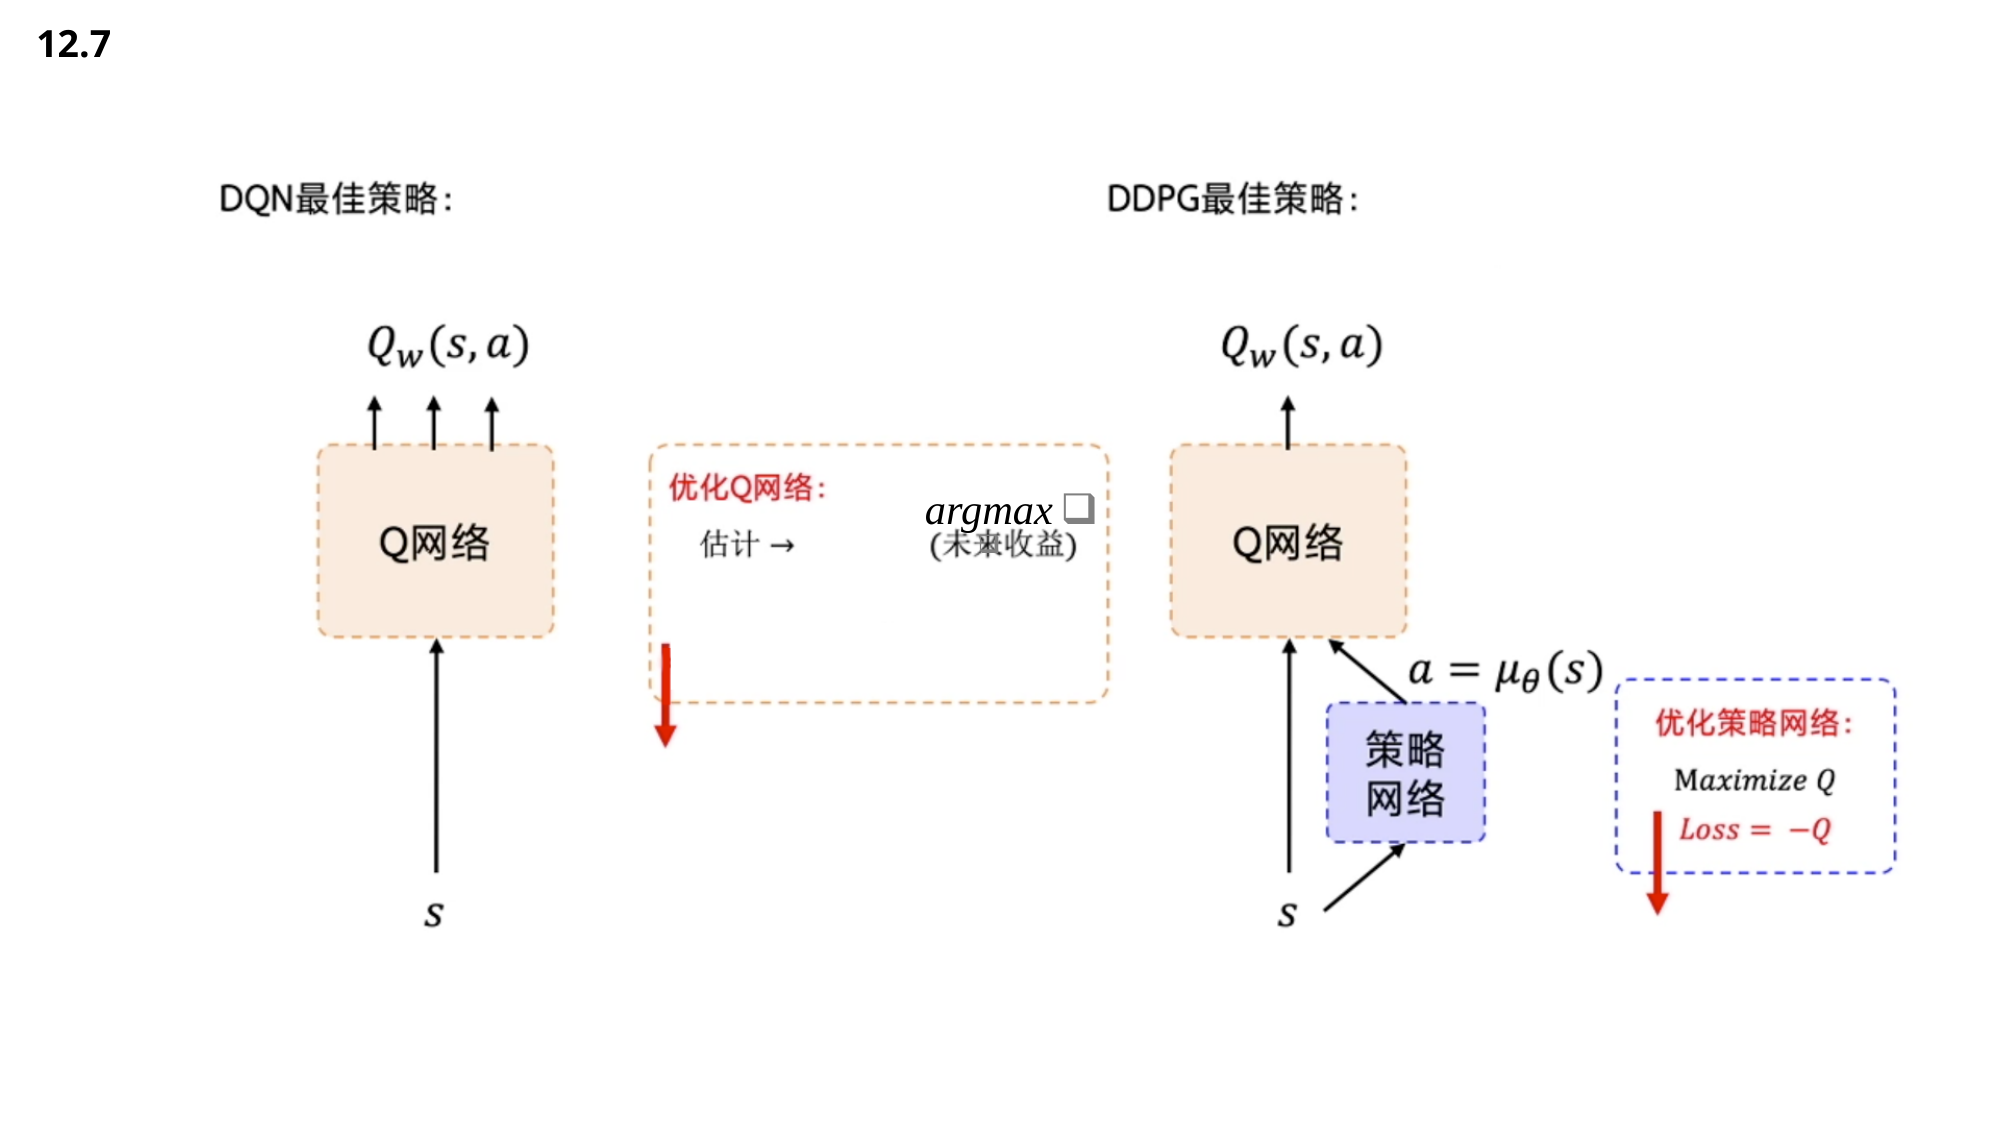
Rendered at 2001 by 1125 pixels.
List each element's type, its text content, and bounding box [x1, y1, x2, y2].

text_box 12.7 [21, 12, 127, 73]
picture [58, 160, 1942, 965]
